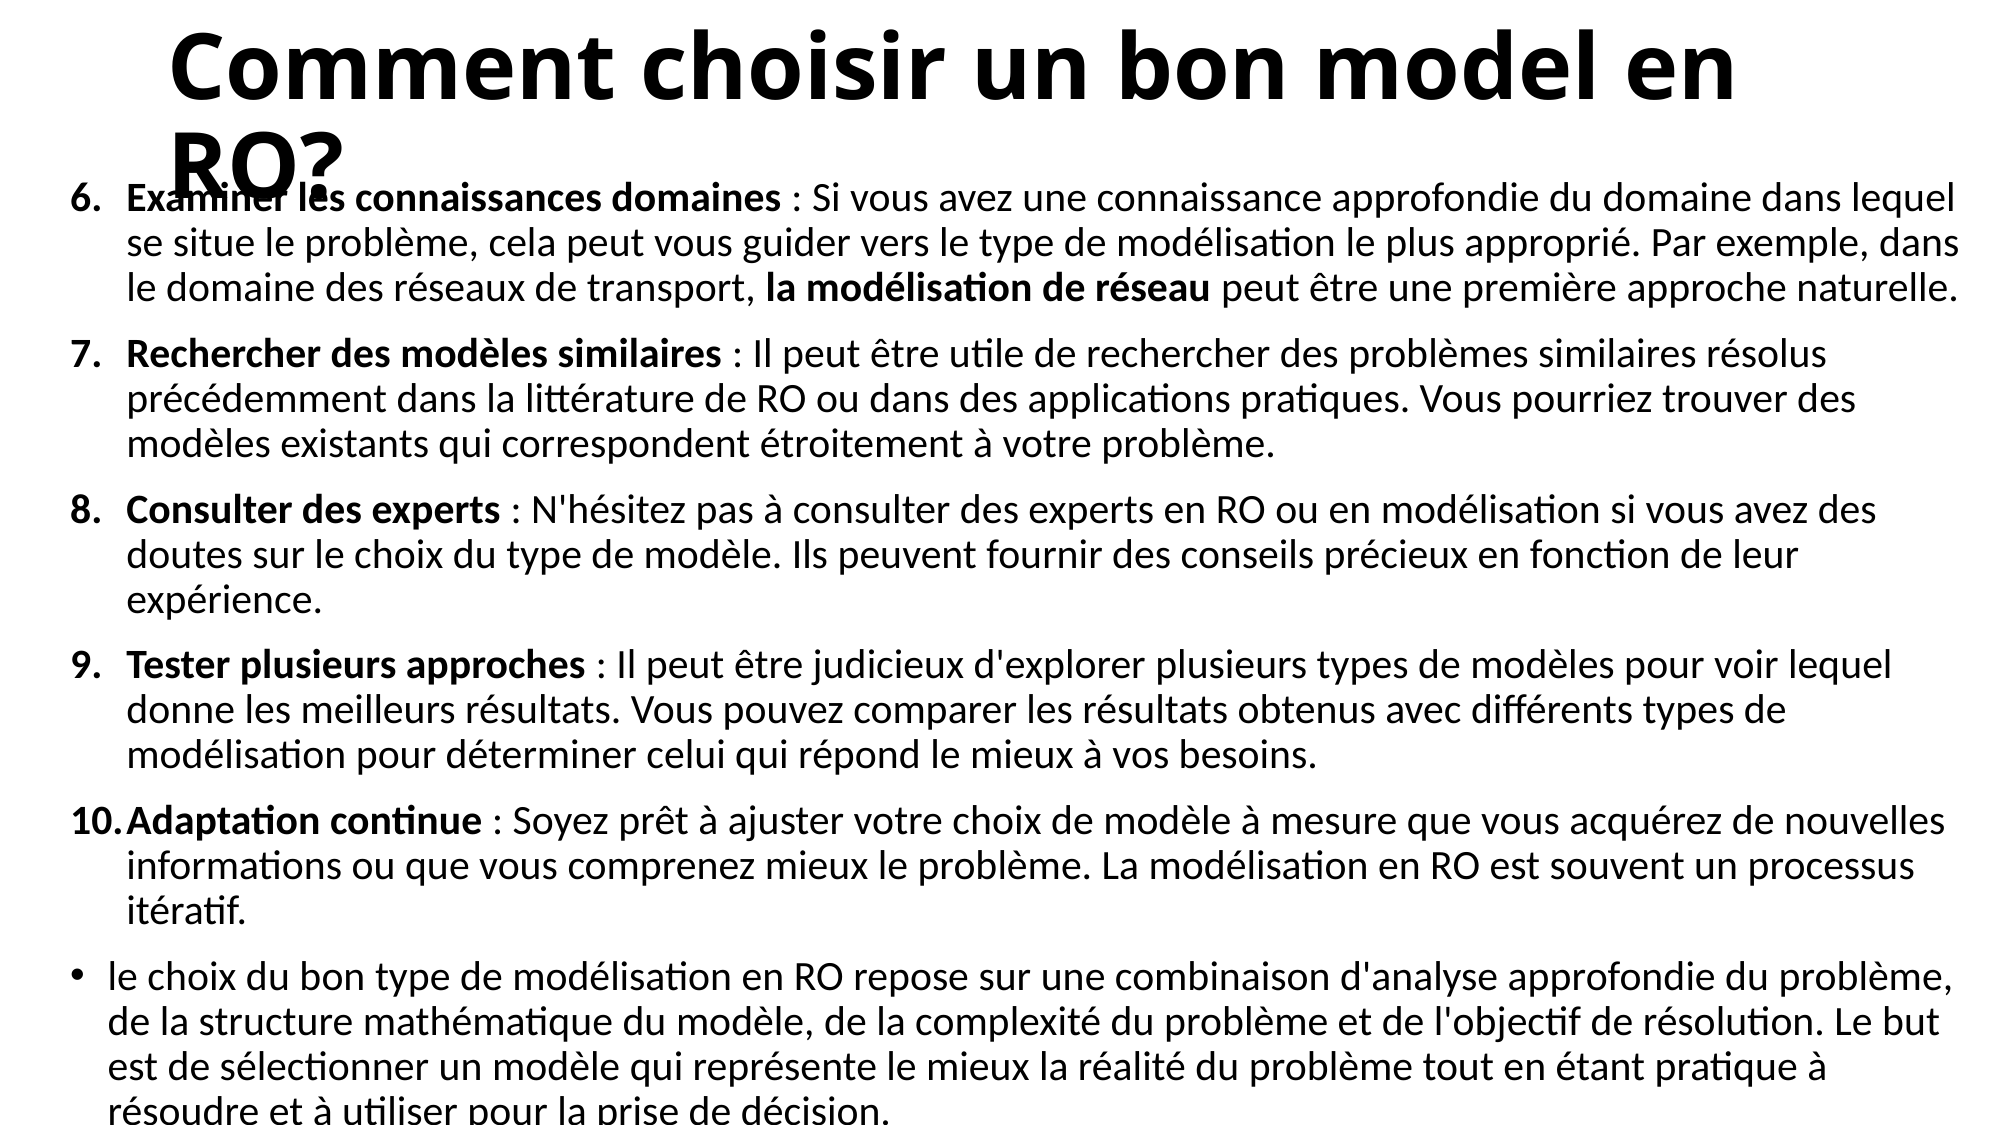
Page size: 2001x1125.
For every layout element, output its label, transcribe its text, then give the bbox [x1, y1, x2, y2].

title Comment choisir un bon model en RO? [152, 10, 1878, 167]
list Examiner les connaissances domaines : Si vous avez une connaissance approfondie du domaine dans lequel se situe le problème, cela peut vous guider vers le type de modélisation le plus approprié. Par exemple, dans le domaine des réseaux de transport, la modélisation de réseau peut être une première approche naturelle. Rechercher des modèles similaires : Il peut être utile de rechercher des problèmes similaires résolus précédemment dans la littérature de RO ou dans des applications pratiques. Vous pourriez trouver des modèles existants qui correspondent étroitement à votre problème. Consulter des experts : N'hésitez pas à consulter des experts en RO ou en modélisation si vous avez des doutes sur le choix du type de modèle. Ils peuvent fournir des conseils précieux en fonction de leur expérience. Tester plusieurs approches : Il peut être judicieux d'explorer plusieurs types de modèles pour voir lequel donne les meilleurs résultats. Vous pouvez comparer les résultats obtenus avec différents types de modélisation pour déterminer celui qui répond le mieux à vos besoins. Adaptation continue : Soyez prêt à ajuster votre choix de modèle à mesure que vous acquérez de nouvelles informations ou que vous comprenez mieux le problème. La modélisation en RO est souvent un processus itératif. le choix du bon type de modélisation en RO repose sur une combinaison d'analyse approfondie du problème, de la structure mathématique du modèle, de la complexité du problème et de l'objectif de résolution. Le but est de sélectionner un modèle qui représente le mieux la réalité du problème tout en étant pratique à résoudre et à utiliser pour la prise de décision. [55, 167, 1978, 1125]
